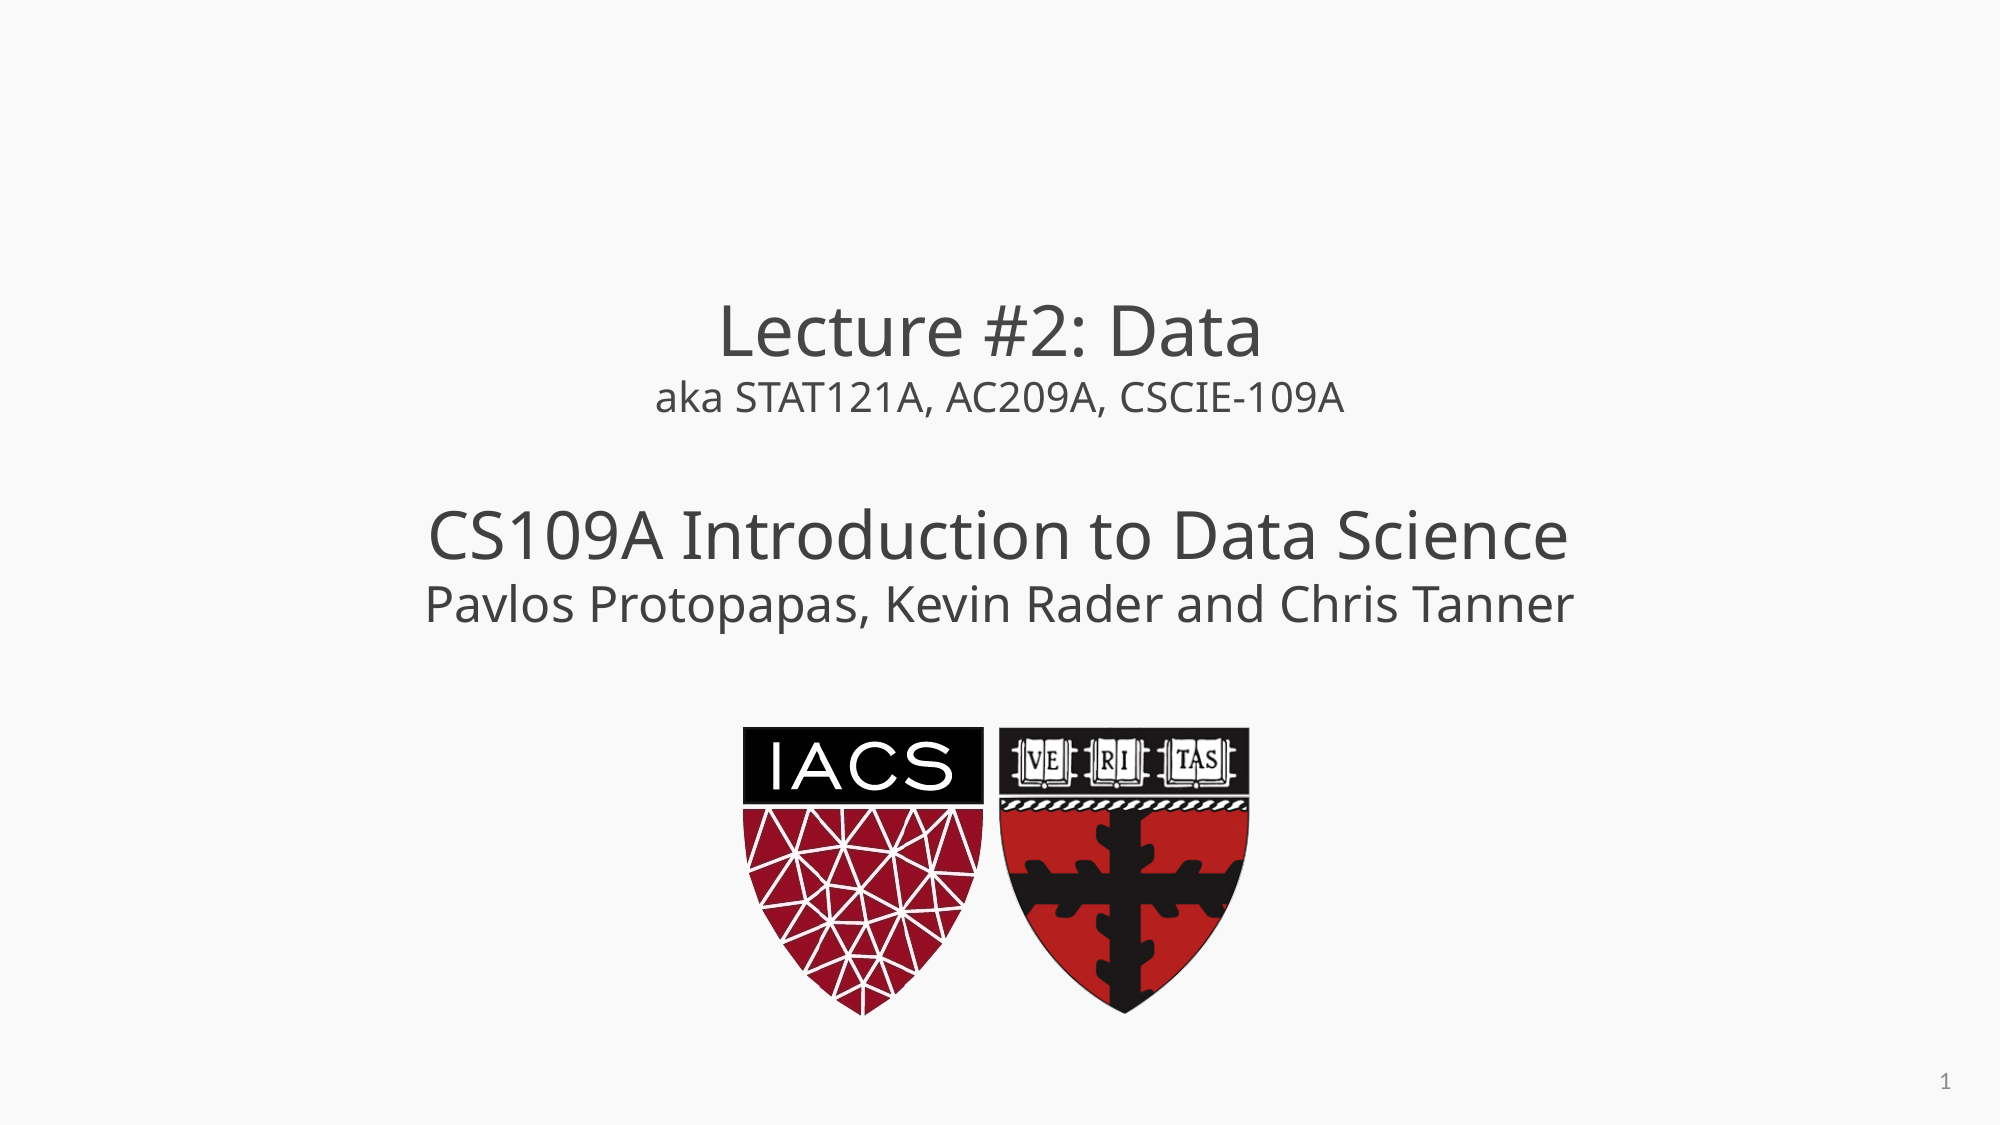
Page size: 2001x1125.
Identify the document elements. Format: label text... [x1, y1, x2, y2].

picture [734, 726, 990, 1016]
picture [996, 726, 1252, 1016]
title Lecture #2: Data aka STAT121A, AC209A, CSCIE-109A [150, 278, 1850, 520]
slide_number 1 [1500, 1050, 1967, 1110]
